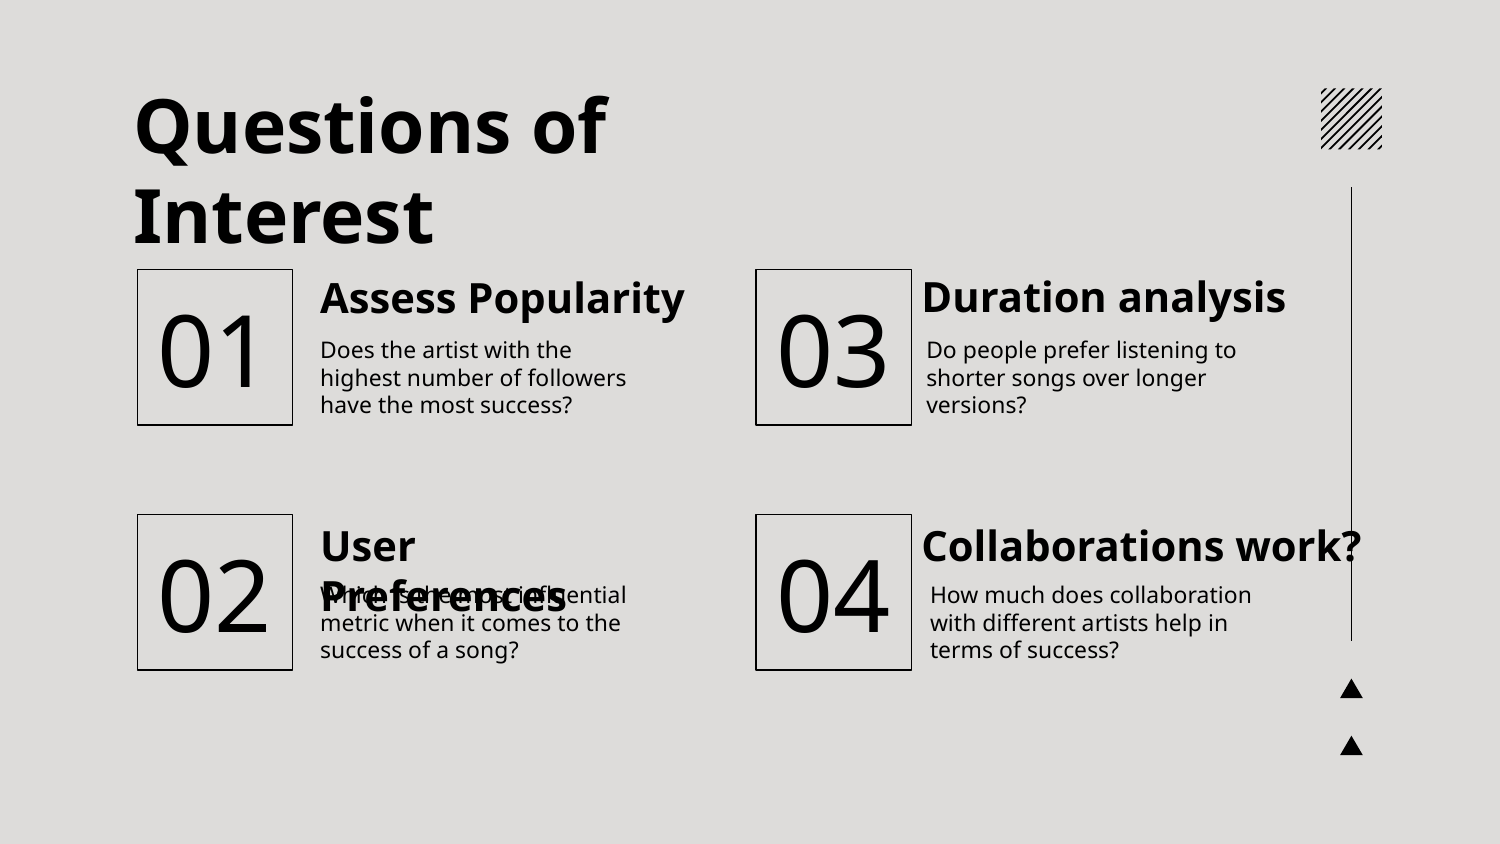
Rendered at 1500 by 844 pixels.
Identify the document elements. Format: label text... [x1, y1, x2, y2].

subtitle How much does collaboration with different artists help in terms of success? [896, 565, 1278, 721]
subtitle Do people prefer listening to shorter songs over longer versions? [911, 320, 1259, 437]
title 04 [761, 534, 906, 650]
text_box [756, 269, 912, 425]
subtitle Assess Popularity [305, 257, 744, 319]
text_box [137, 514, 293, 670]
subtitle User Preferences [305, 504, 689, 566]
subtitle Collaborations work? [906, 504, 1401, 566]
text_box [756, 514, 906, 670]
subtitle Which is the most influential metric when it comes to the success of a song? [305, 566, 653, 682]
subtitle Does the artist with the highest number of followers have the most success? [305, 320, 653, 437]
title 02 [142, 534, 288, 650]
subtitle Duration analysis [906, 256, 1436, 318]
title 03 [761, 289, 907, 406]
title 01 [142, 289, 288, 406]
text_box [137, 269, 293, 425]
title Questions of Interest [118, 63, 897, 165]
